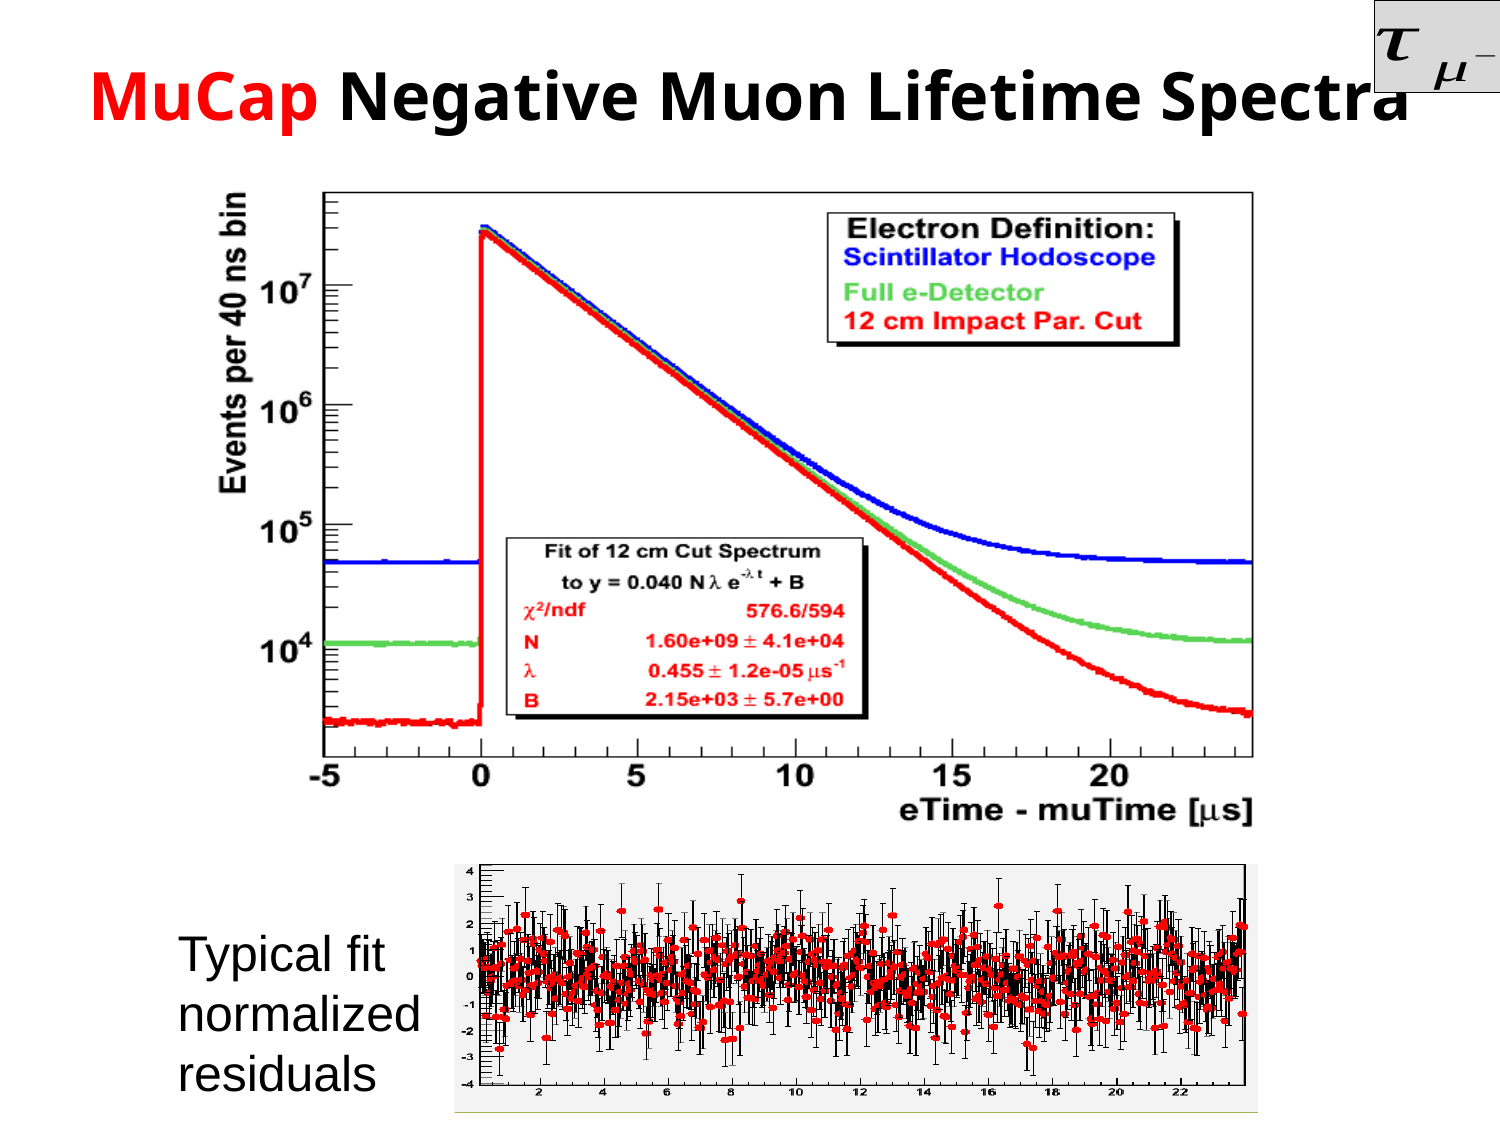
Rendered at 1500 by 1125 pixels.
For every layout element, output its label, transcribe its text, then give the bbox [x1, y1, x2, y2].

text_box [162, 863, 1259, 1113]
title MuCap Negative Muon Lifetime Spectra [49, 0, 1451, 188]
picture [190, 158, 1308, 838]
